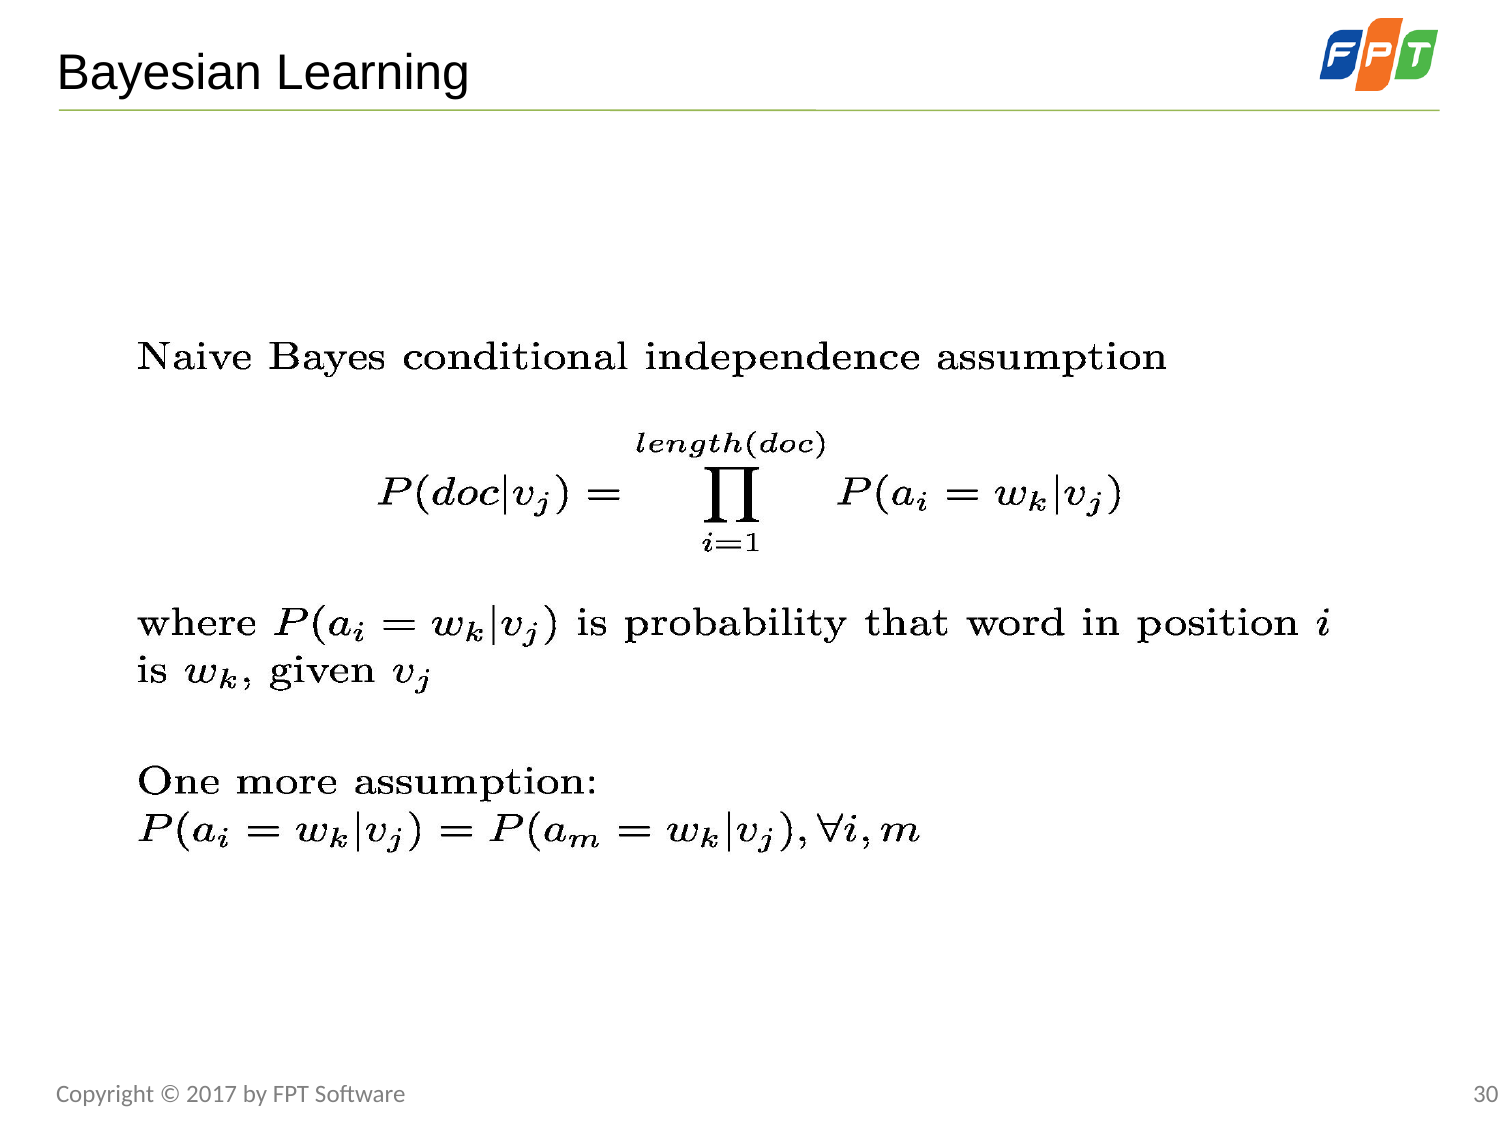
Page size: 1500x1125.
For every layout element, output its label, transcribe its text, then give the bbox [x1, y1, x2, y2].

picture [1317, 16, 1439, 93]
picture [0, 113, 1500, 1085]
text_box Bayesian Learning [41, 38, 1295, 112]
